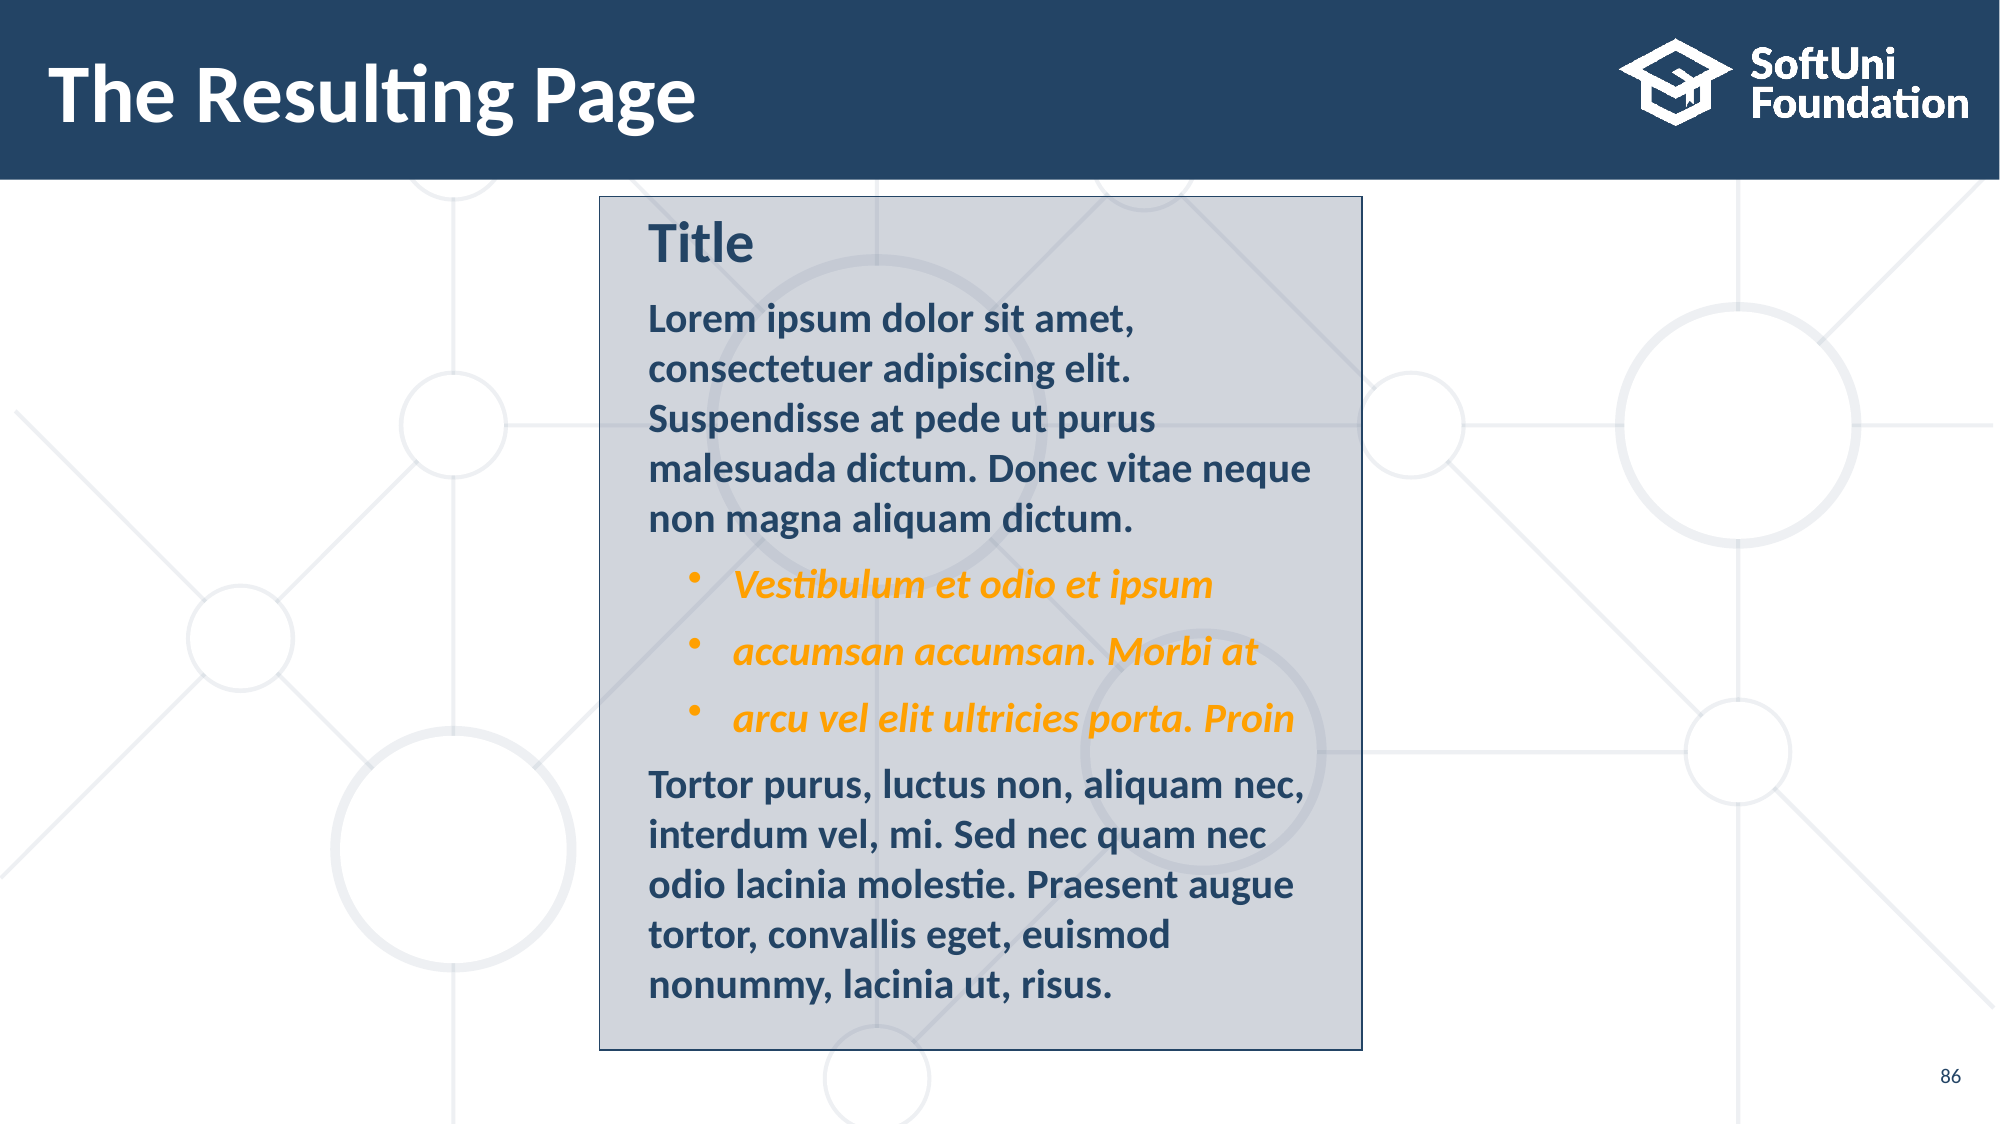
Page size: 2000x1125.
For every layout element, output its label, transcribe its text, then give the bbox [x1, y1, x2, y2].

title The Resulting Page [31, 16, 1591, 162]
picture [1618, 38, 1968, 126]
text_box [599, 196, 1363, 1050]
slide_number 86 [1896, 1049, 1968, 1101]
text_box Title Lorem ipsum dolor sit amet, consectetuer adipiscing elit. Suspendisse at pede ut purus malesuada dictum. Donec vitae neque non magna aliquam dictum. Vestibulum et odio et ipsum accumsan accumsan. Morbi at arcu vel elit ultricies porta. Proin Tortor purus, luctus non, aliquam nec, interdum vel, mi. Sed nec quam nec odio lacinia molestie. Praesent augue tortor, convallis eget, euismod nonummy, lacinia ut, risus. [633, 196, 1363, 1015]
